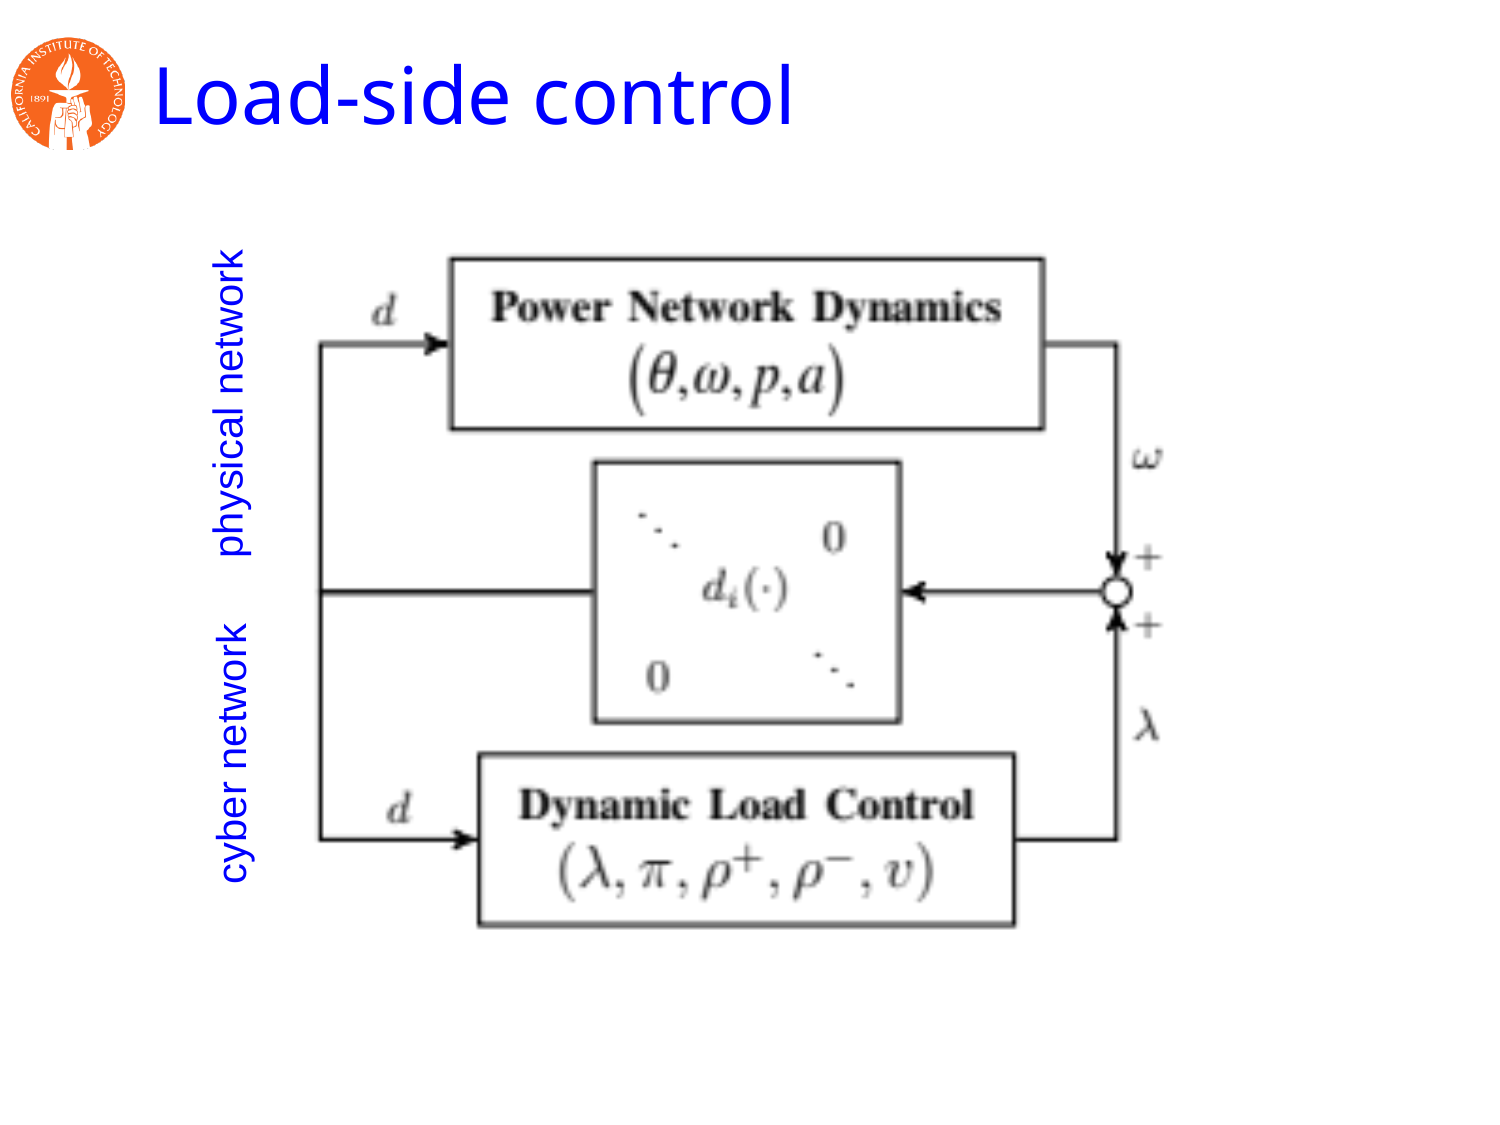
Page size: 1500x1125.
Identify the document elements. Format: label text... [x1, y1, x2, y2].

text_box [274, 221, 1176, 938]
title Load-side control [137, 37, 1463, 176]
text_box cyber network [196, 608, 262, 900]
text_box physical network [193, 234, 259, 574]
